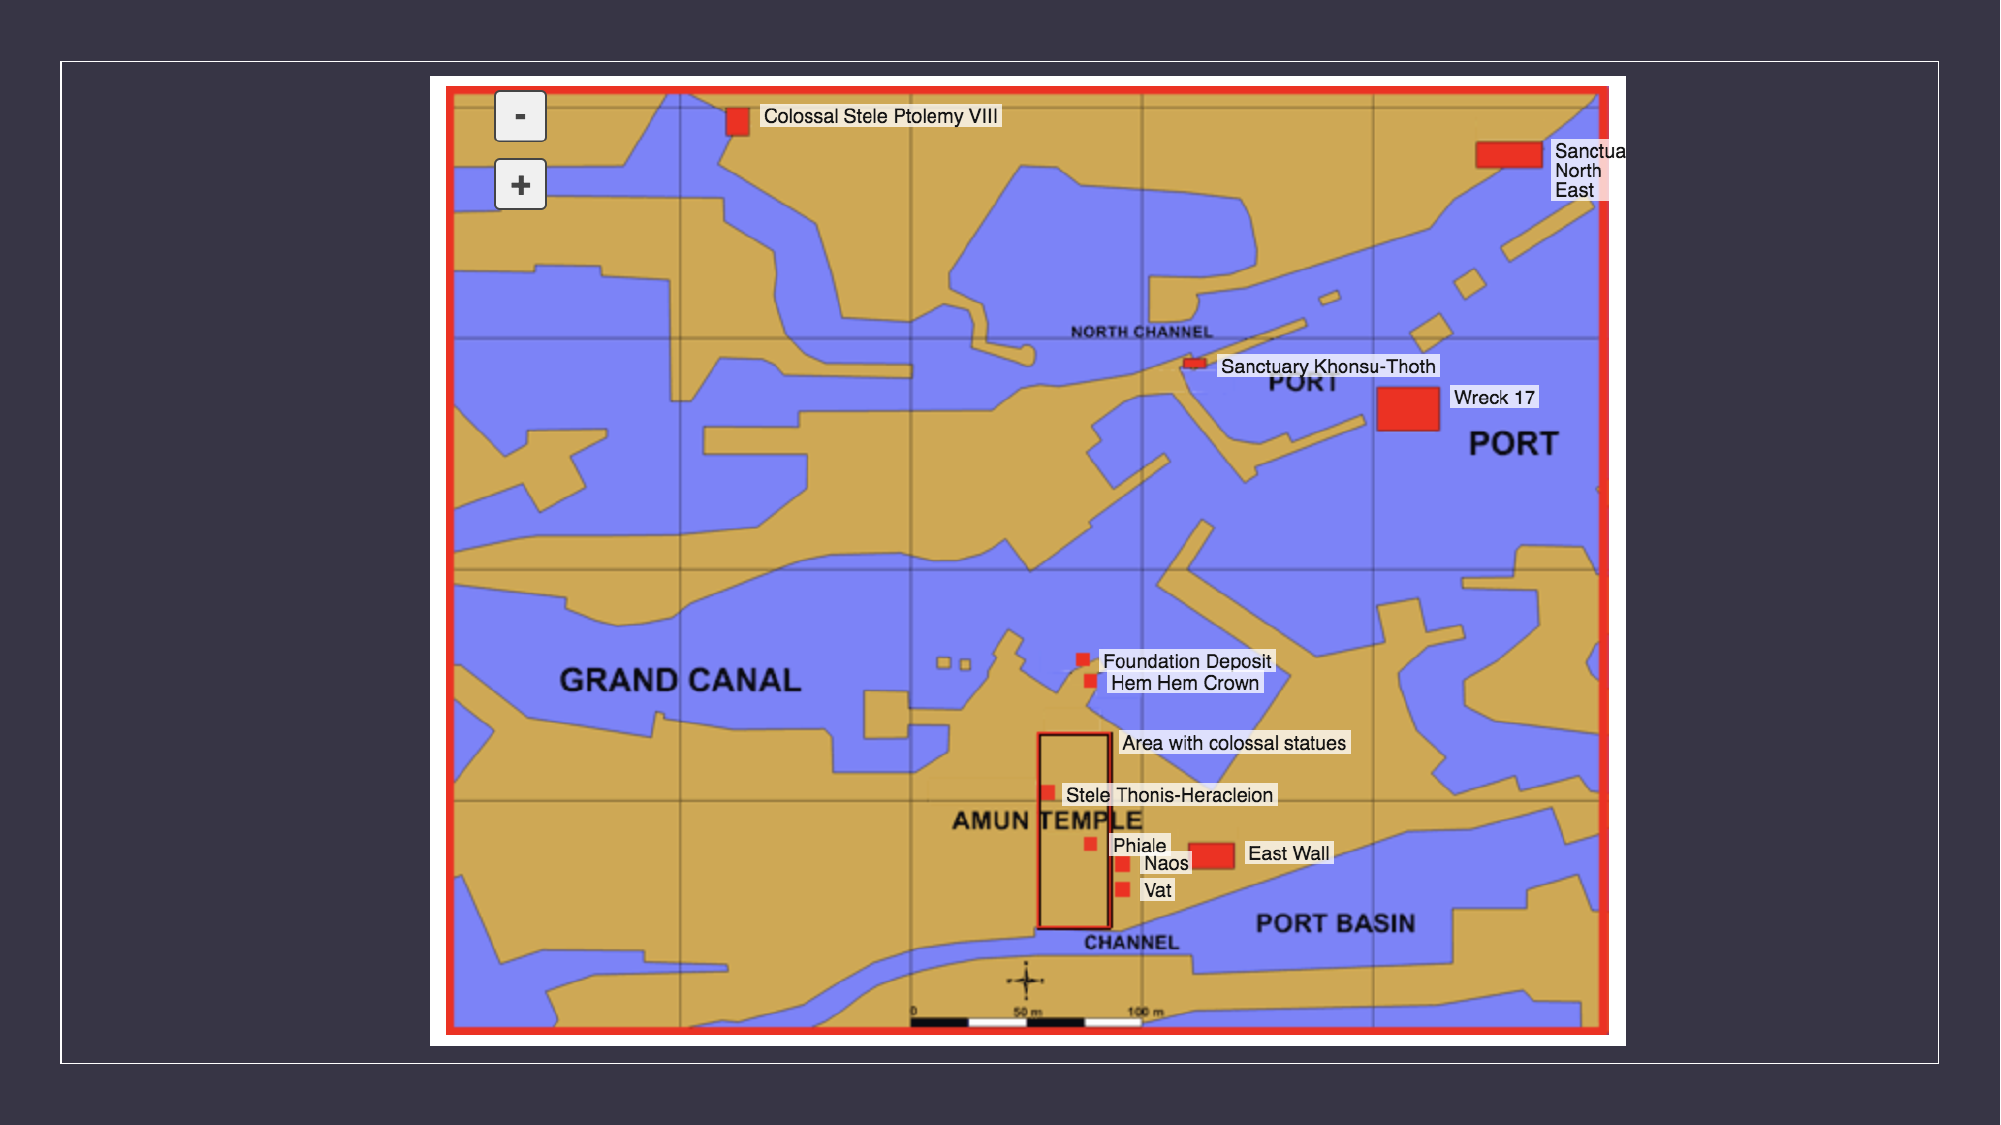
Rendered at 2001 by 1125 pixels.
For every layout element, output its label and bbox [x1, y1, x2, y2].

picture [430, 76, 1626, 1046]
